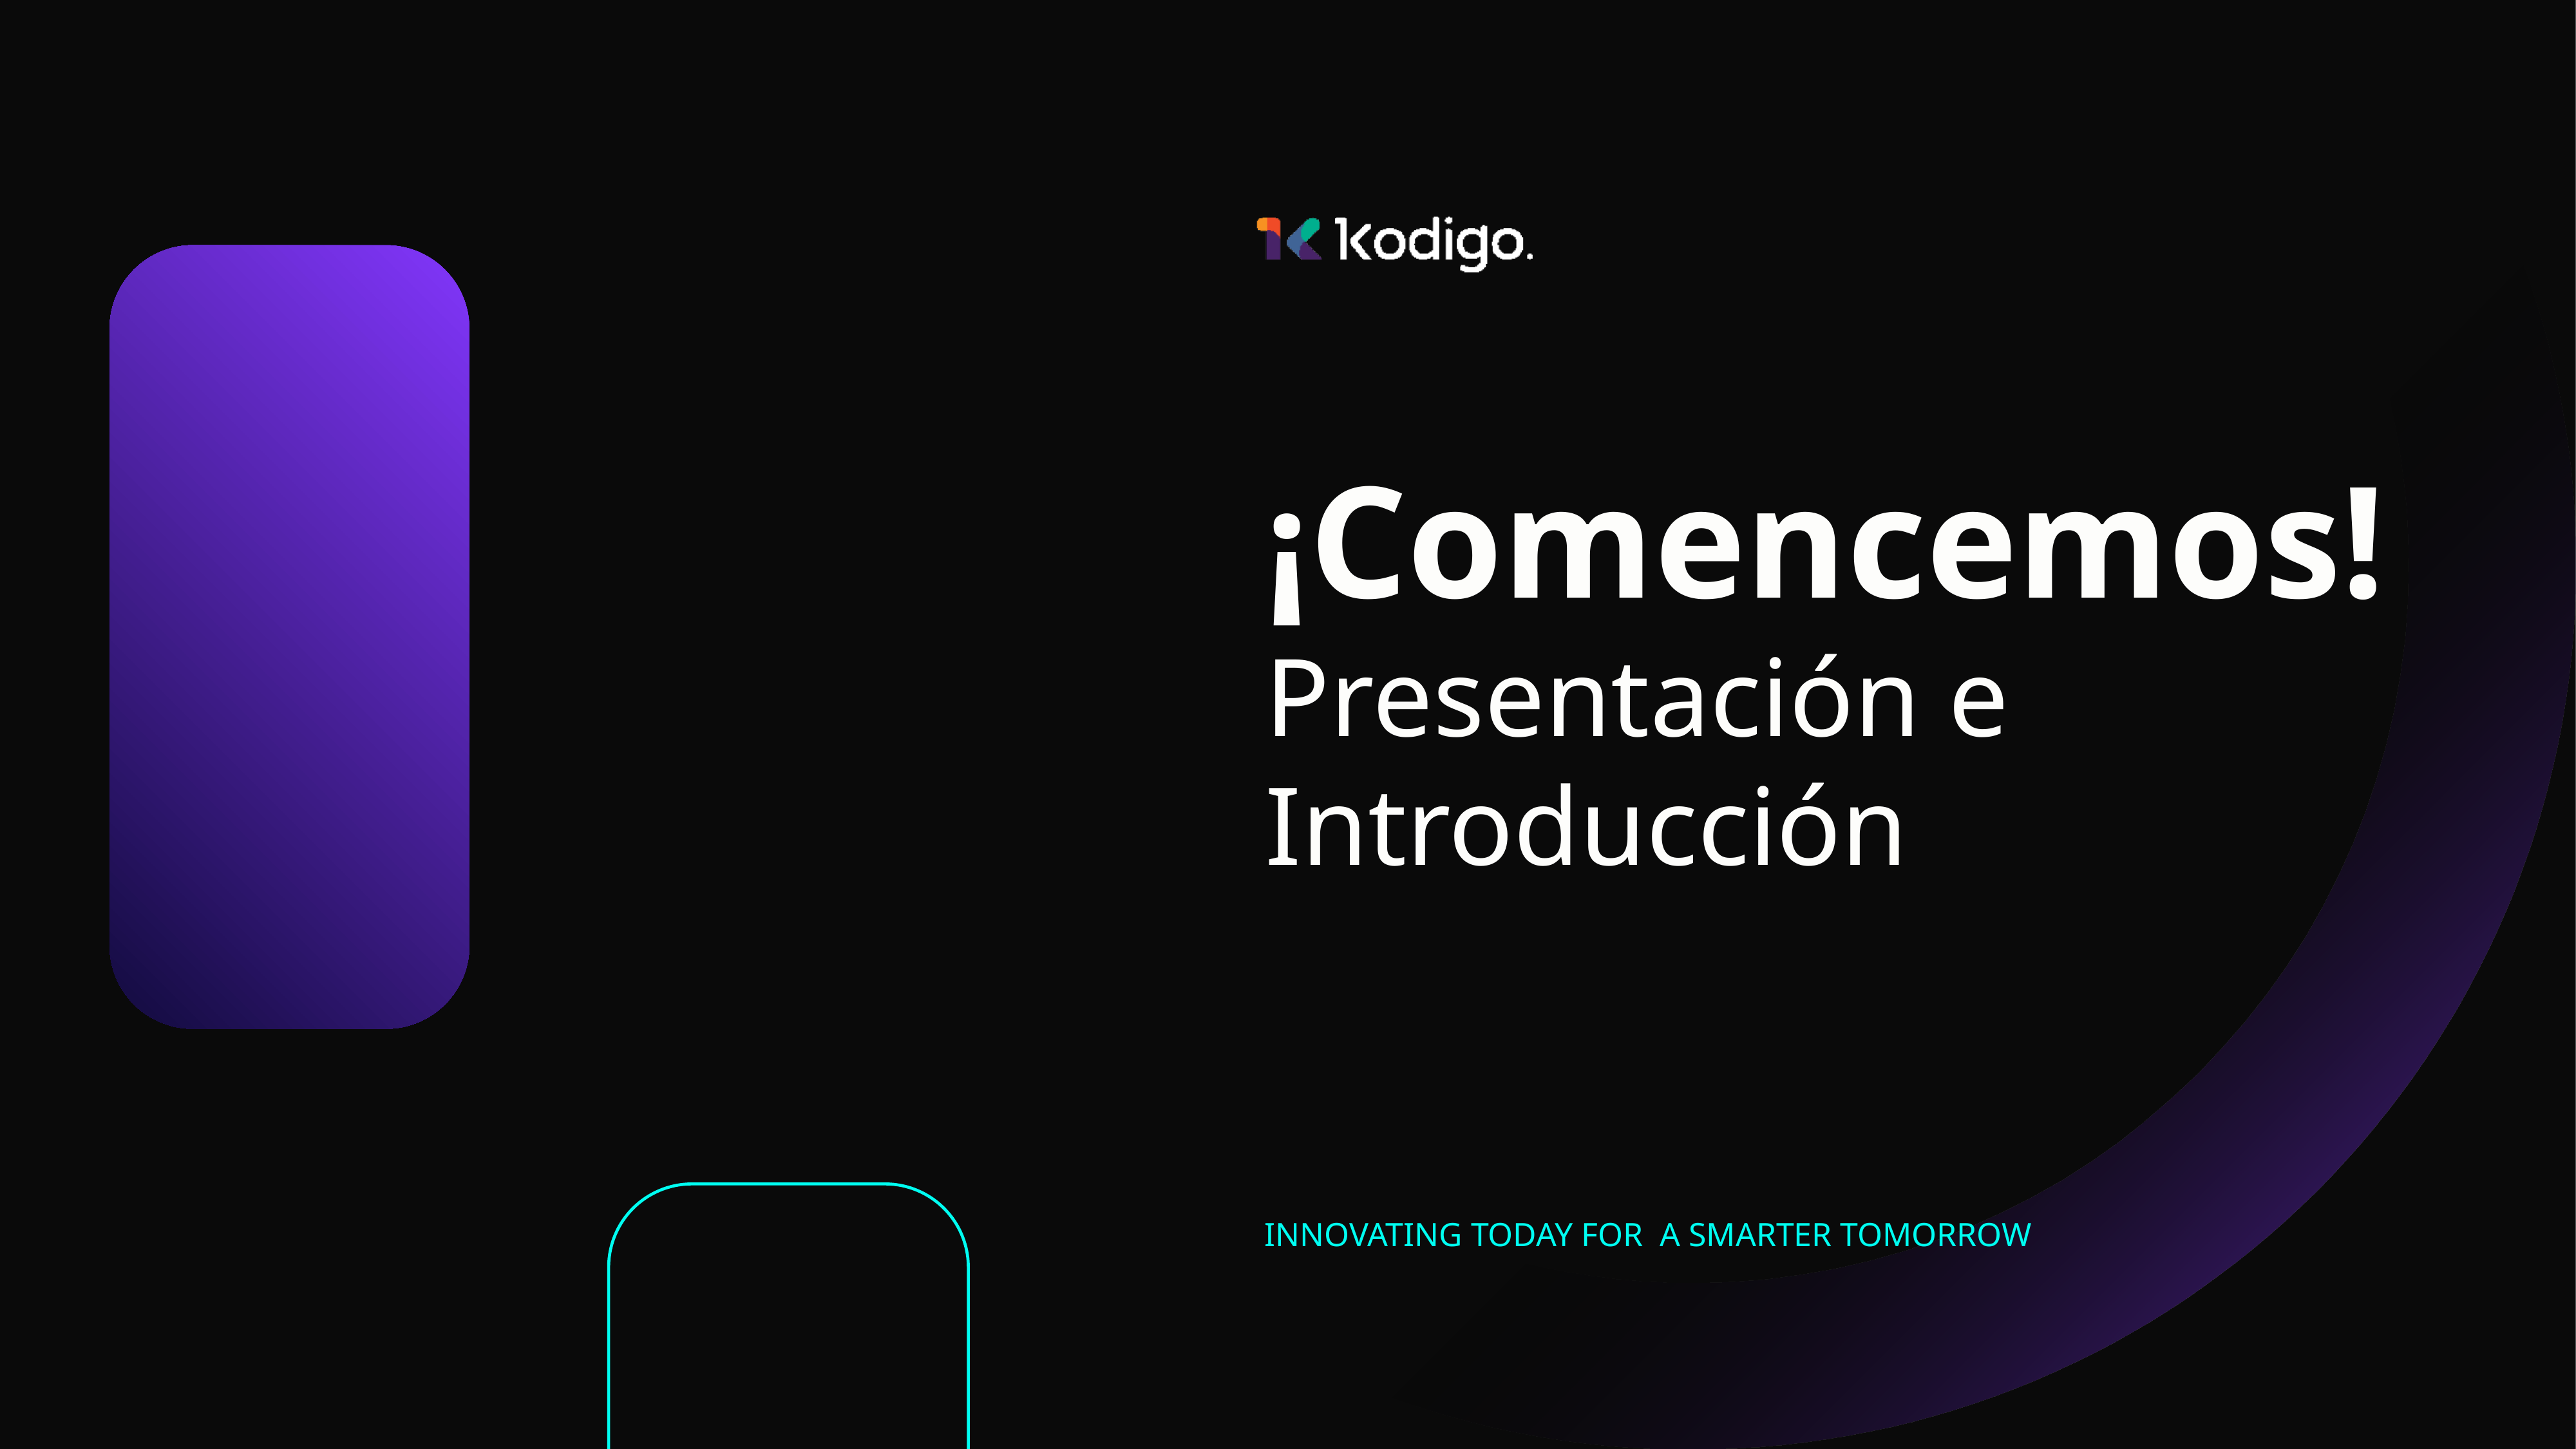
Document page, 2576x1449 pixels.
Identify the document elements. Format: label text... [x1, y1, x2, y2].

text_box [608, 1183, 969, 1449]
text_box INNOVATING TODAY FOR A SMARTER TOMORROW [1255, 1209, 2465, 1258]
text_box ¡Comencemos! Presentación e Introducción [1256, 439, 2467, 1077]
text_box [109, 244, 470, 1030]
picture [1256, 216, 1535, 273]
